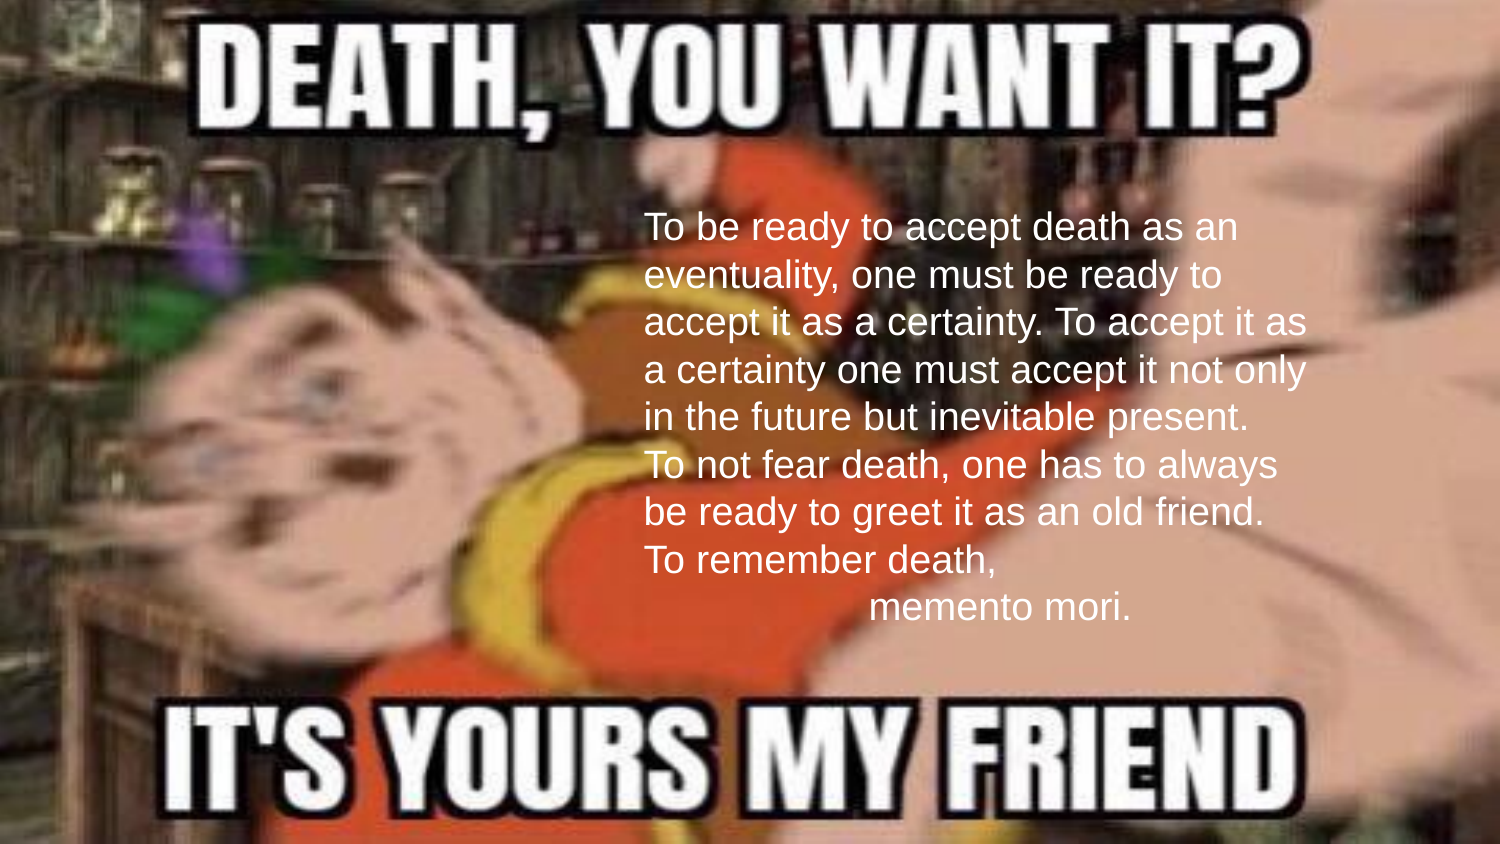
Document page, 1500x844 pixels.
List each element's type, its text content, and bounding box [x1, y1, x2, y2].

text_box To be ready to accept death as an eventuality, one must be ready to accept it as a certainty. To accept it as a certainty one must accept it not only in the future but inevitable present. To not fear death, one has to always be ready to greet it as an old friend. To remember death, memento mori. [628, 186, 1325, 644]
picture [0, 0, 1500, 844]
